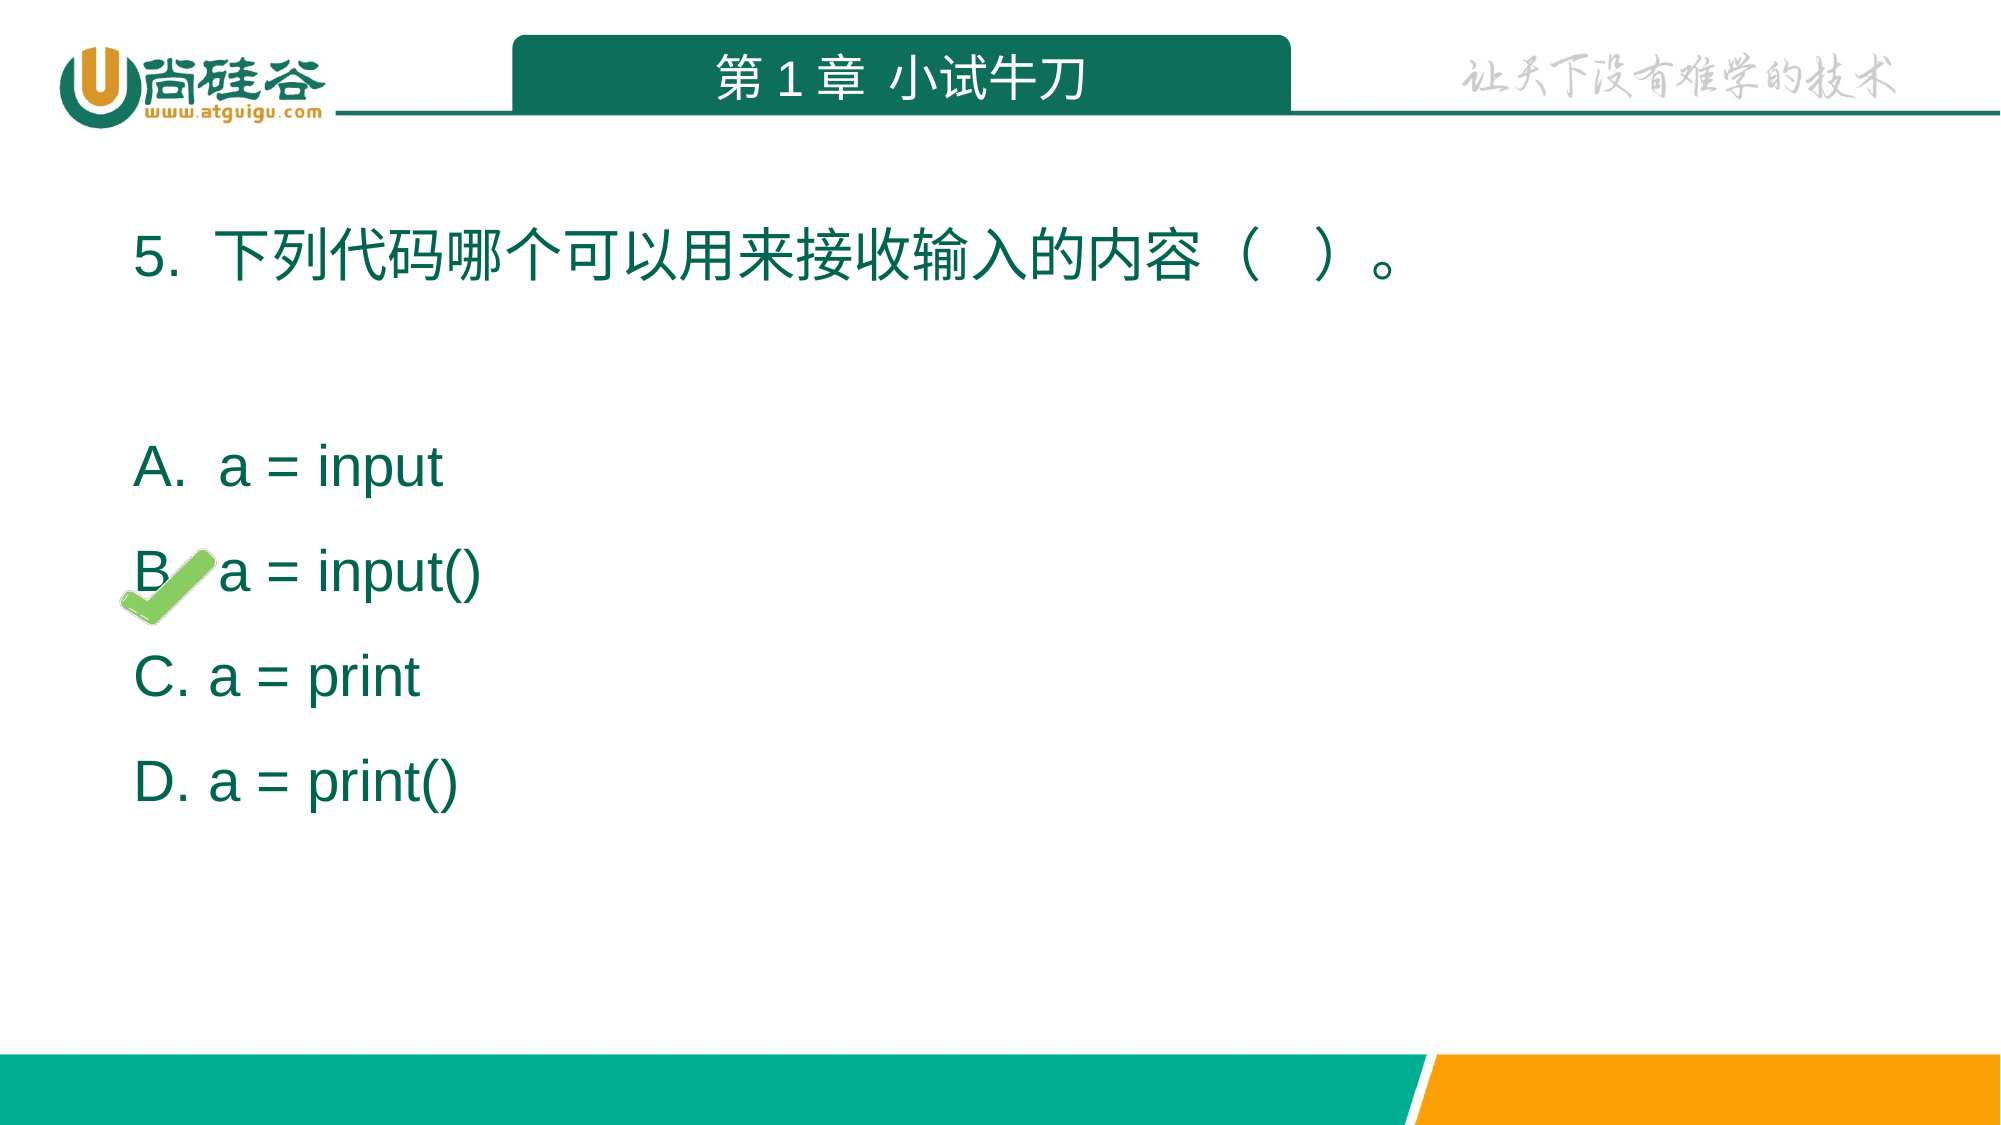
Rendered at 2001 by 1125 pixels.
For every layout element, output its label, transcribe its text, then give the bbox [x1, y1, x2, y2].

text_box 5. 下列代码哪个可以用来接收输入的内容（ ）。 a = input a = input() C. a = print D. a = print() [119, 176, 1831, 821]
picture [0, 0, 2001, 1125]
text_box 第1章 小试牛刀 [512, 34, 1291, 114]
